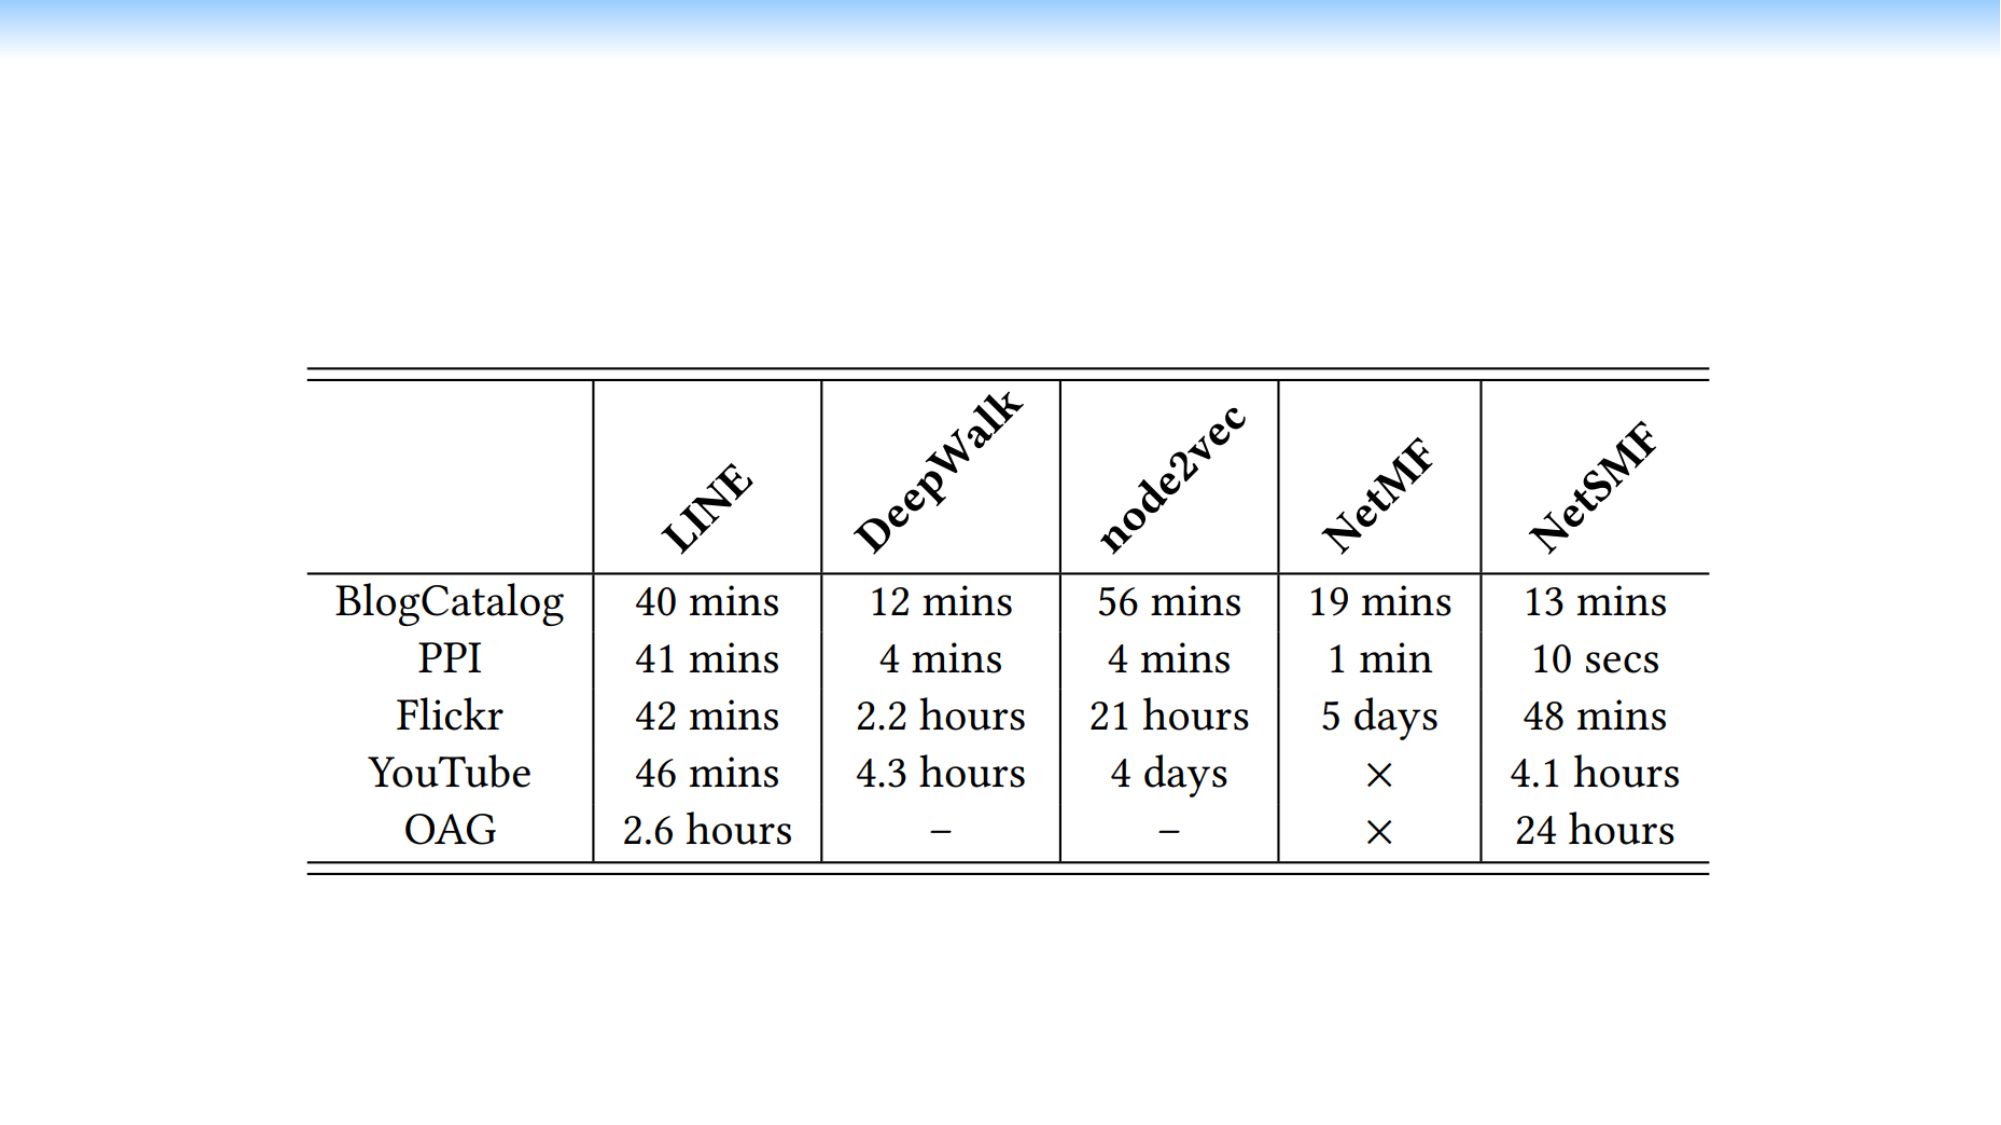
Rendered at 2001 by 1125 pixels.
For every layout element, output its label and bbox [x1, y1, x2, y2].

picture [287, 337, 1738, 914]
